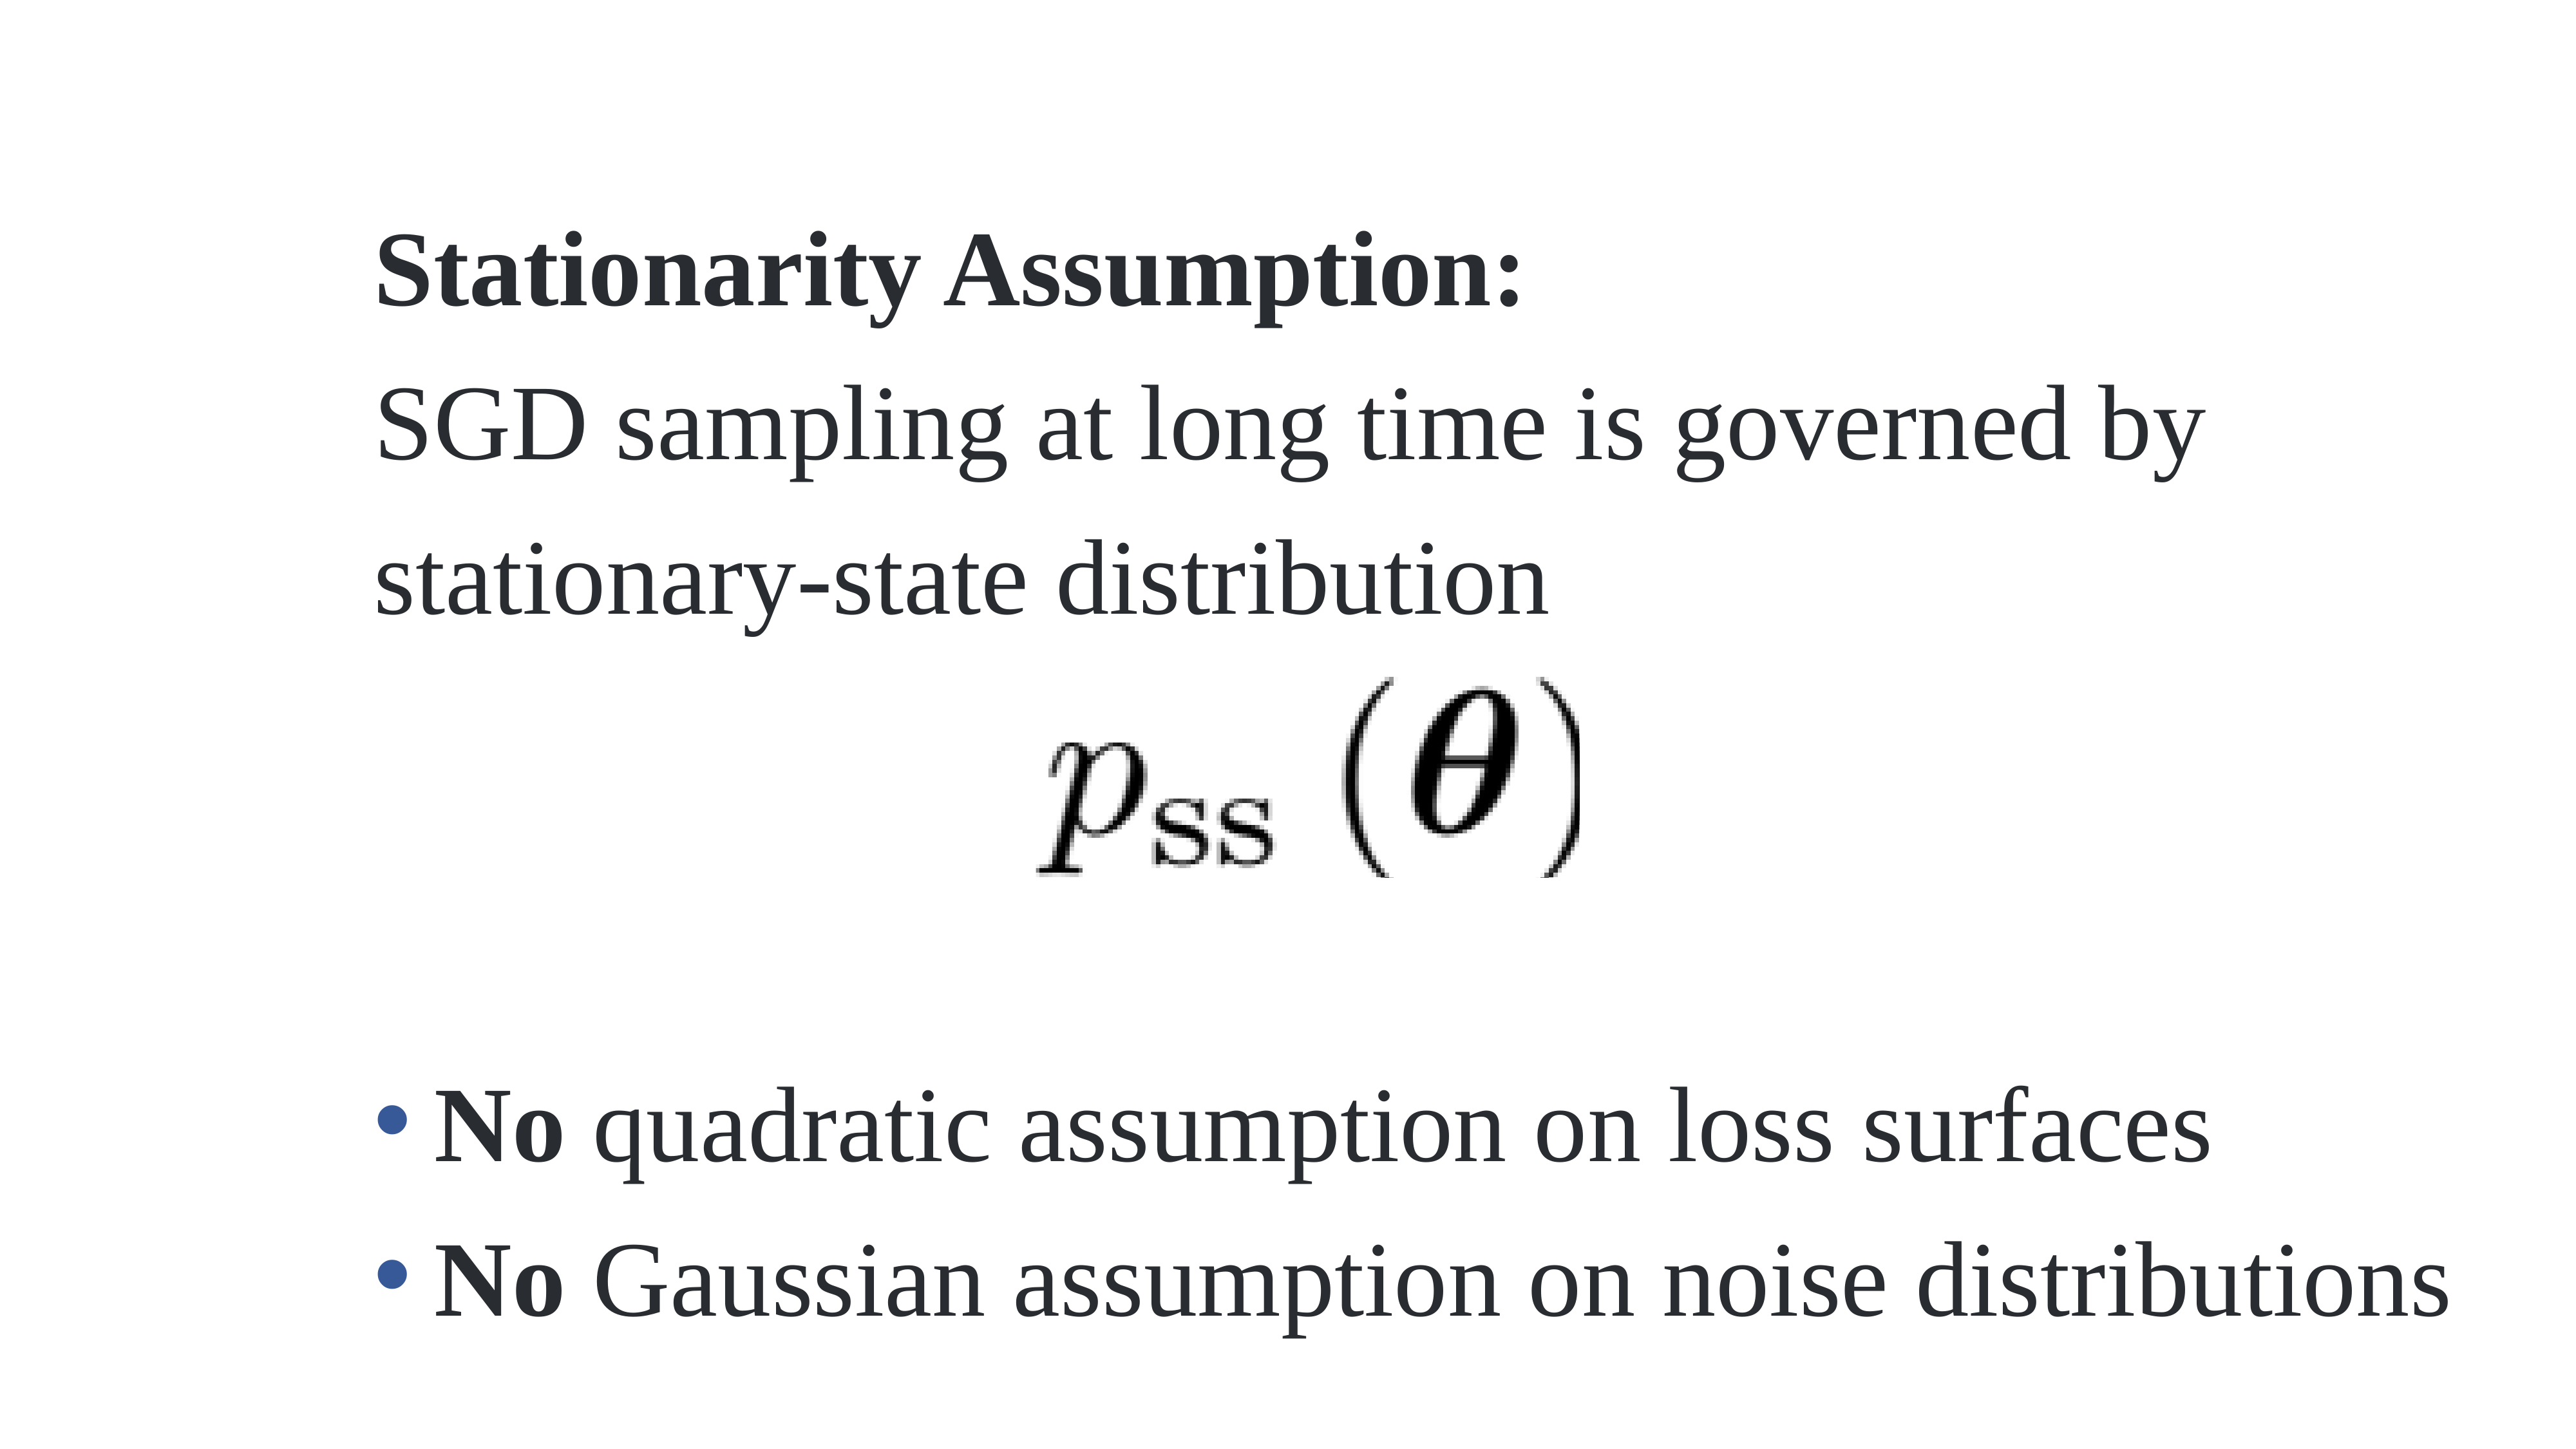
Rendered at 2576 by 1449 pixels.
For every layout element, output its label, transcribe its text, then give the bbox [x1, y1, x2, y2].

text_box Stationarity Assumption: SGD sampling at long time is governed by stationary-state distribution [374, 172, 2274, 829]
list No quadratic assumption on loss surfaces No Gaussian assumption on noise distributions [374, 1028, 2489, 1356]
picture [1036, 673, 1580, 878]
